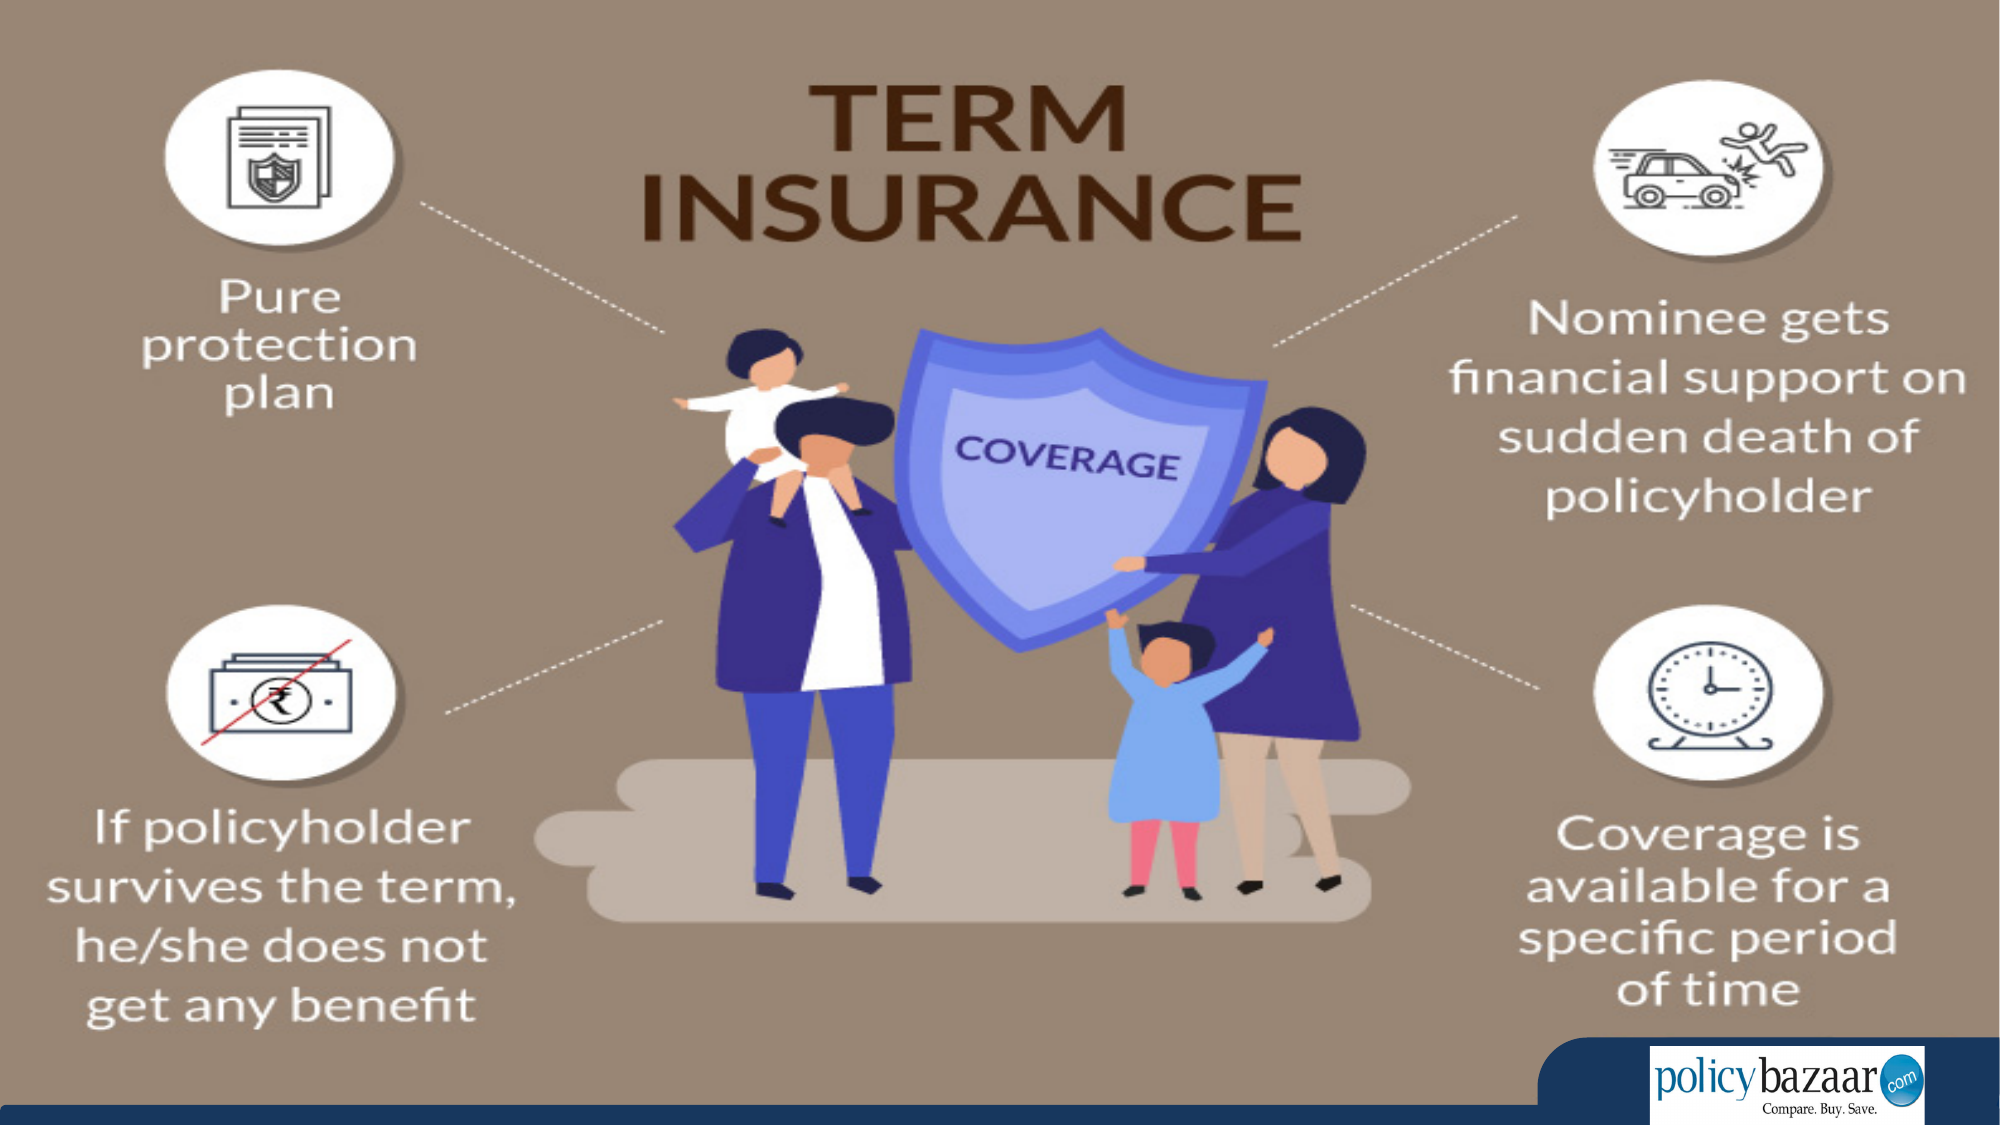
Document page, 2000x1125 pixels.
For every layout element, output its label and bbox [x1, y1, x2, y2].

text_box [0, 1037, 2000, 1125]
picture [0, 0, 2000, 1037]
